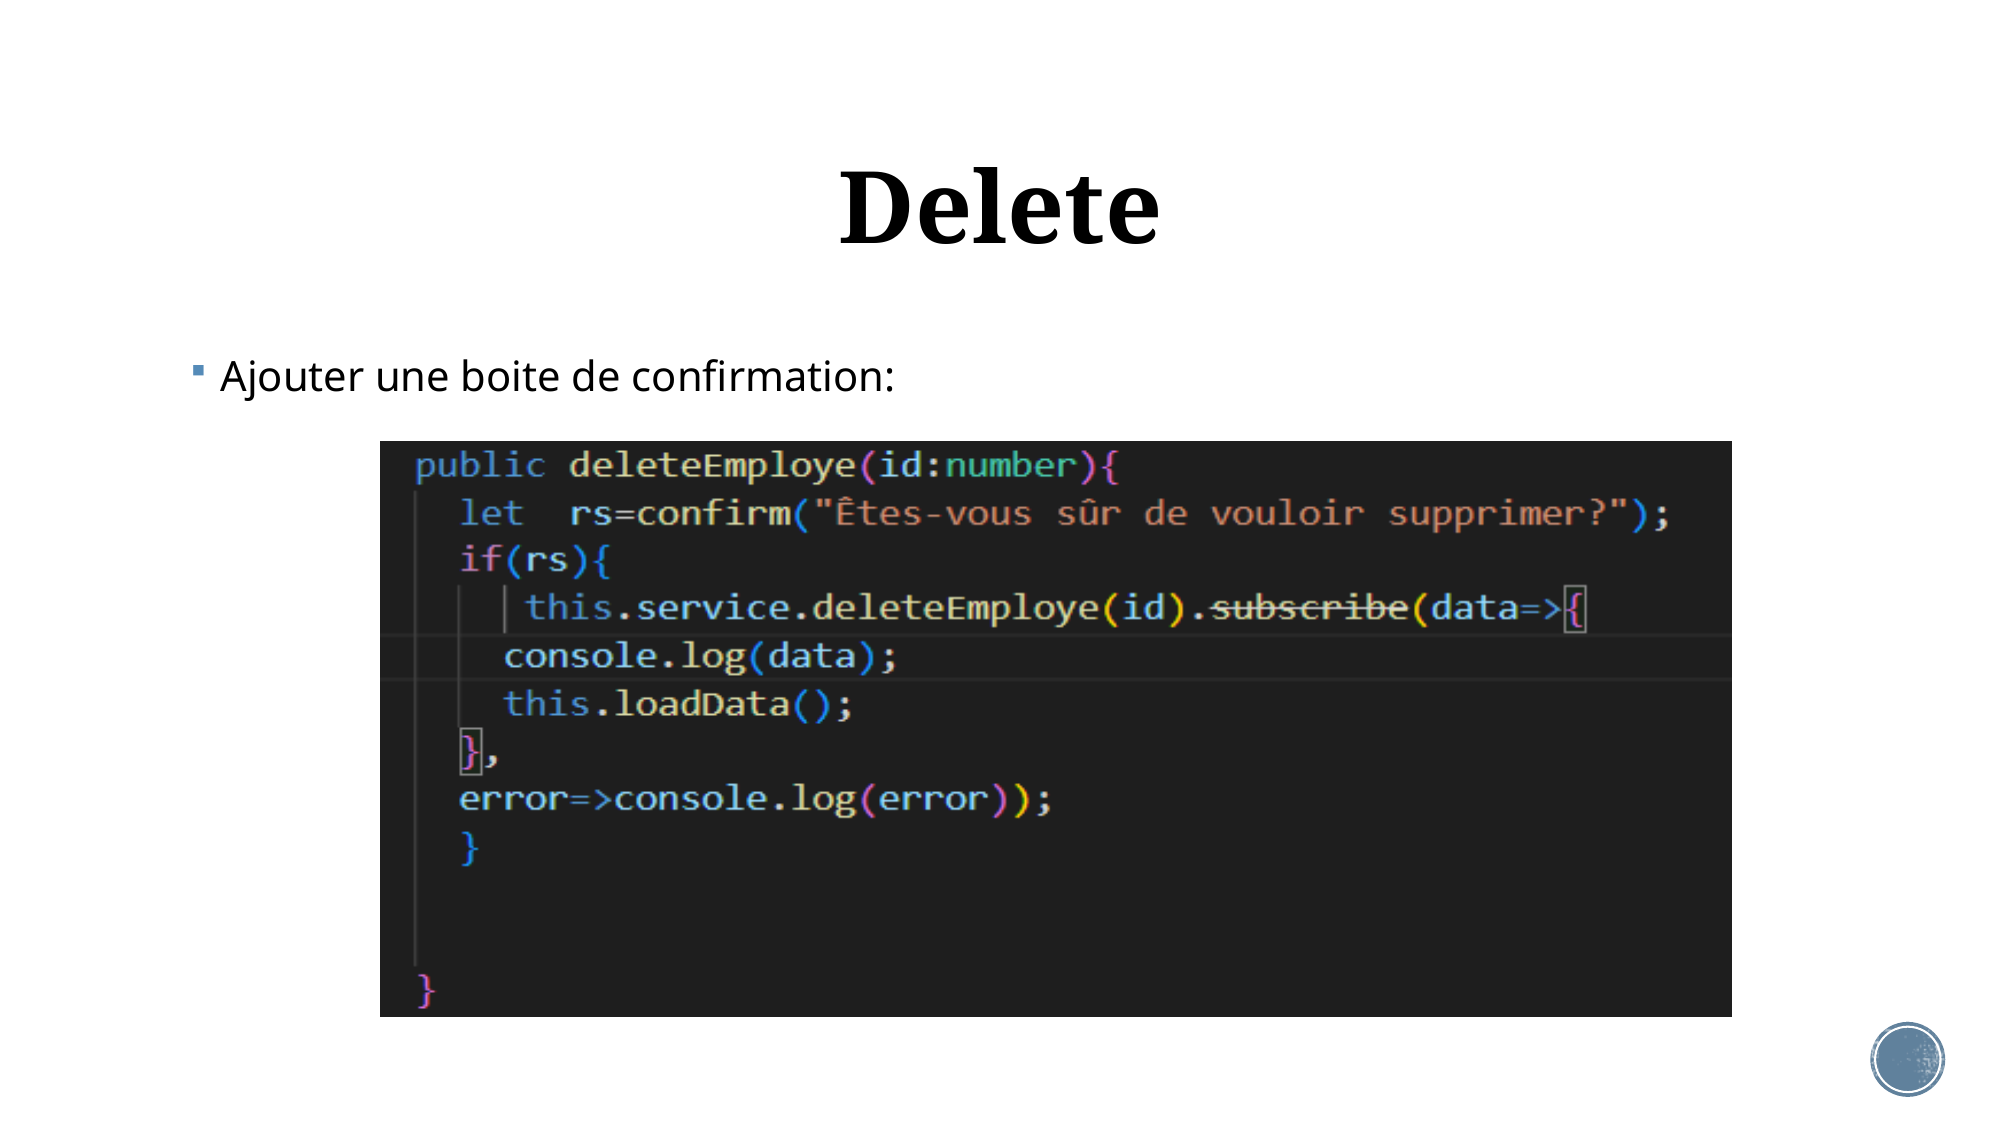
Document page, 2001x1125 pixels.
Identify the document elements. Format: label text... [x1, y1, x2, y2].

picture [380, 442, 1731, 1017]
title Delete [175, 79, 1826, 344]
list Ajouter une boite de confirmation: [175, 348, 1826, 1013]
